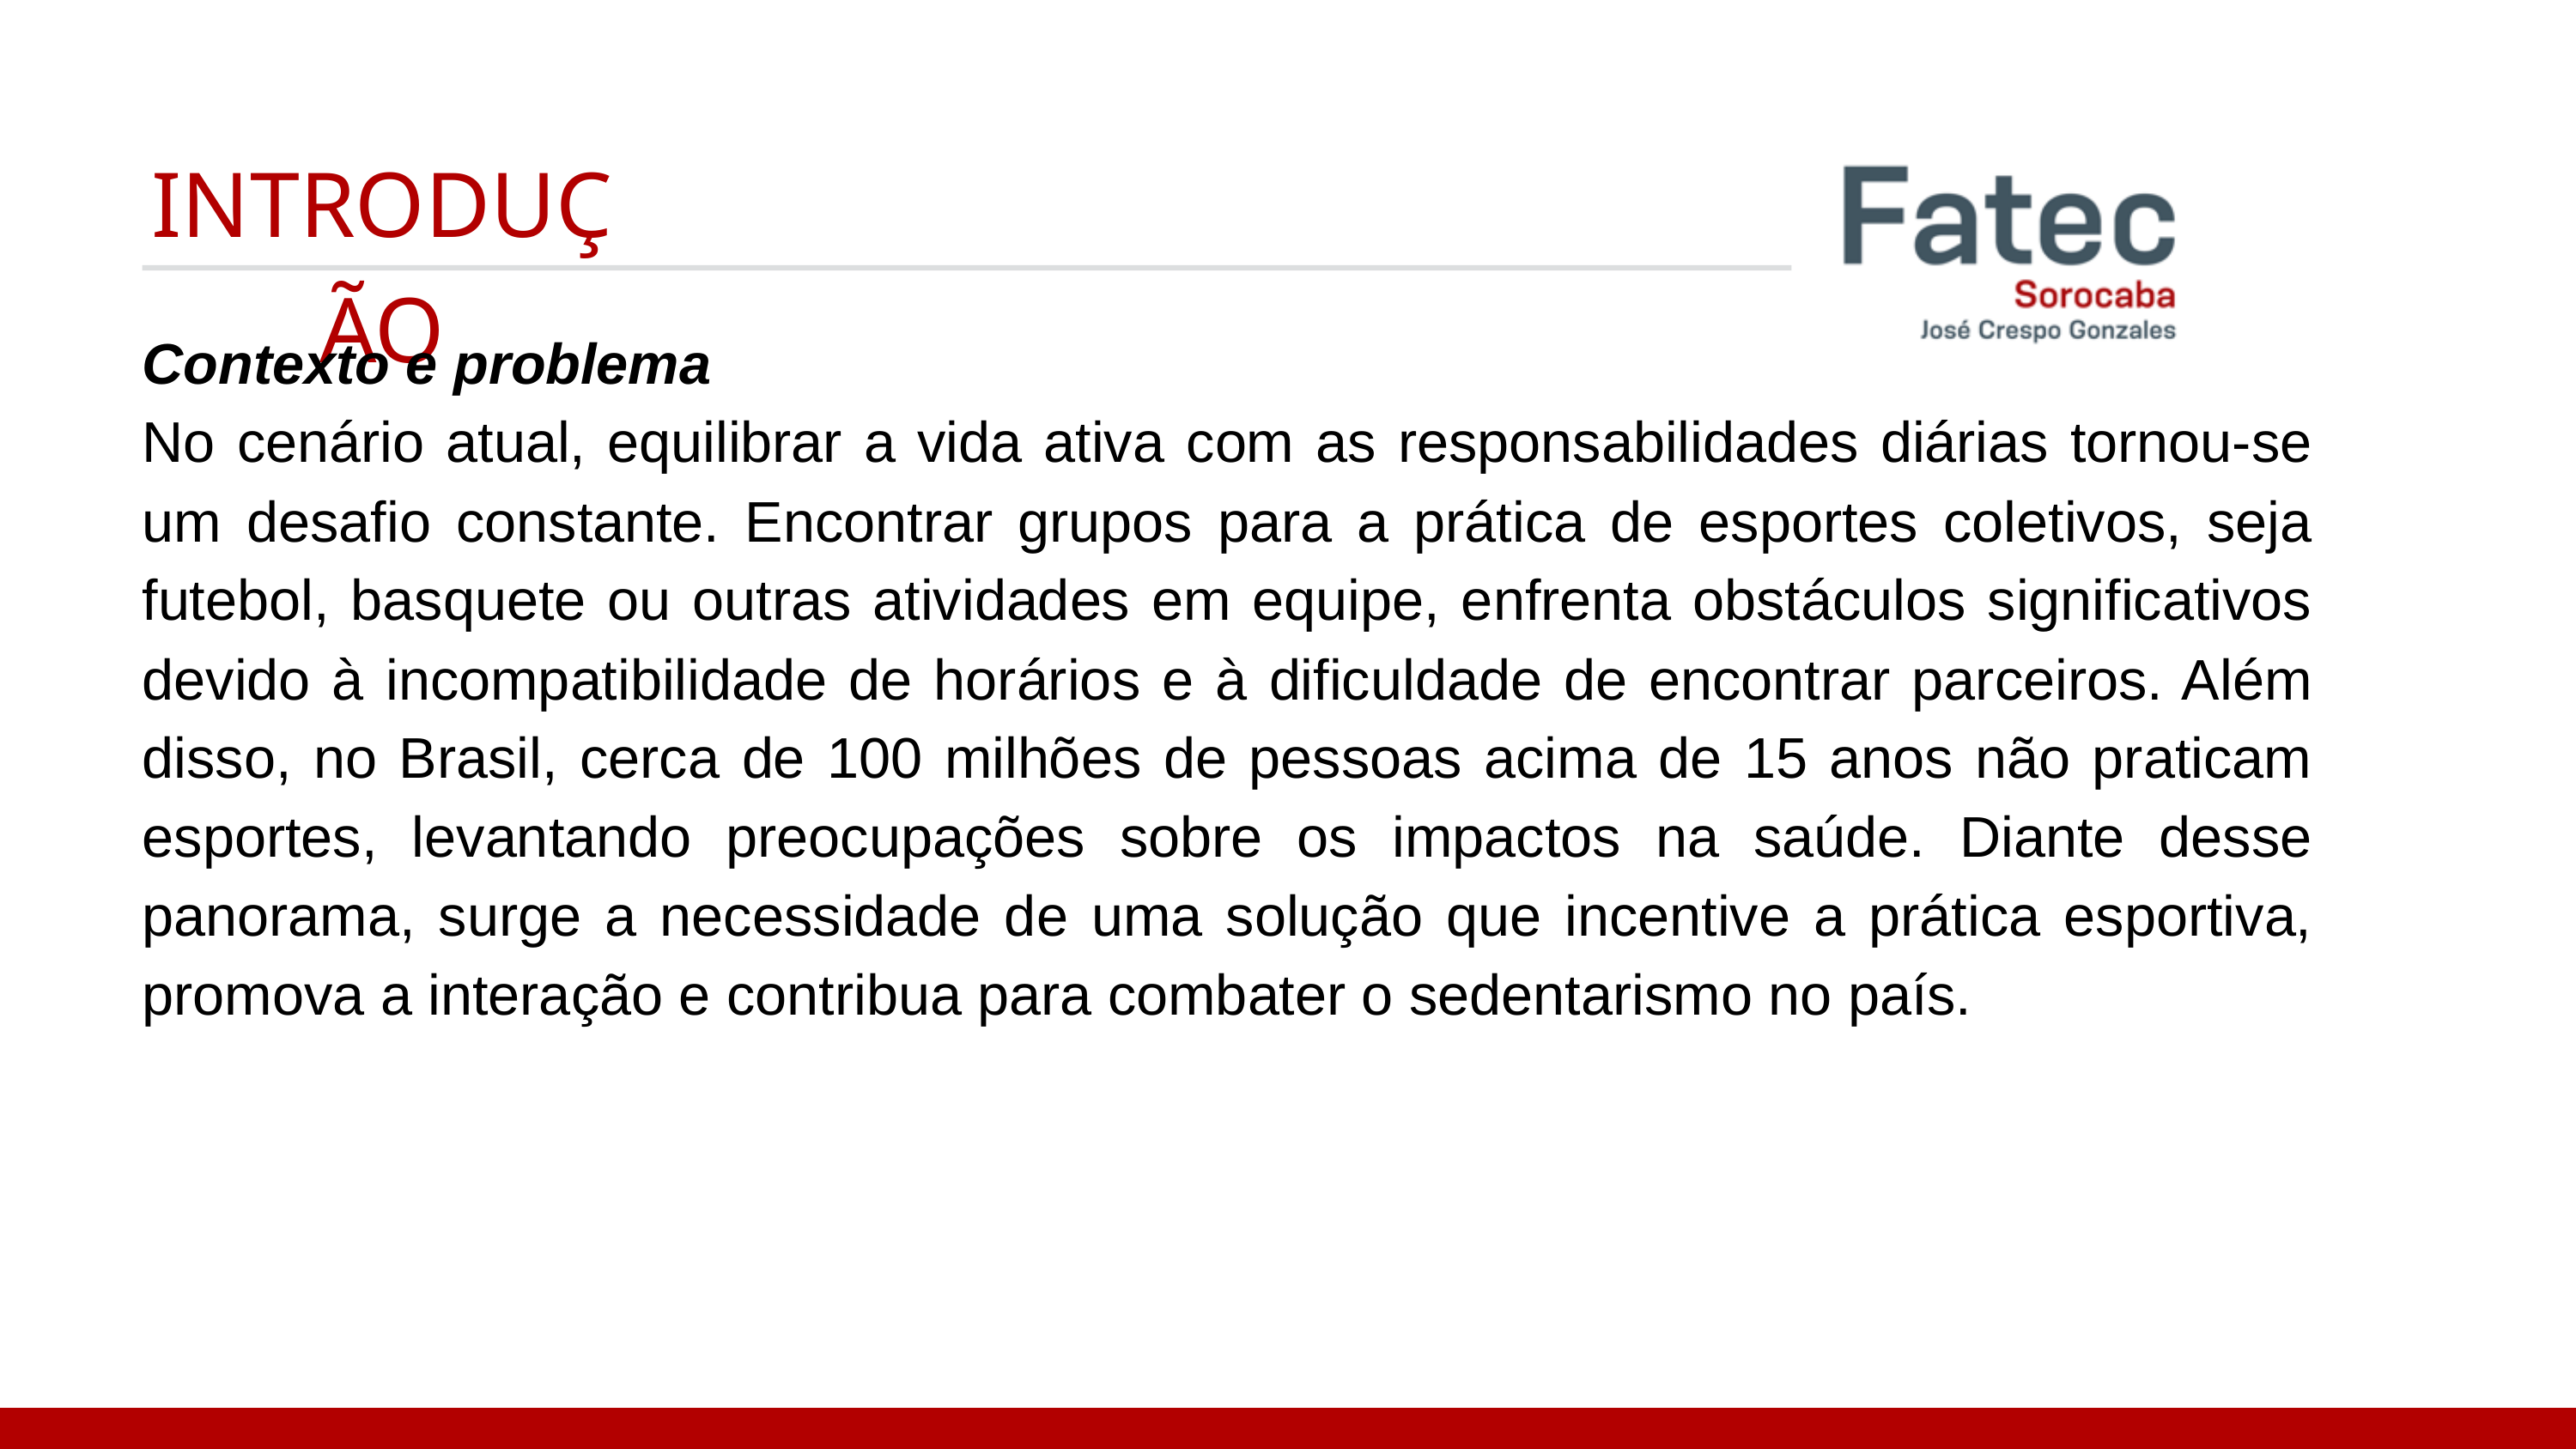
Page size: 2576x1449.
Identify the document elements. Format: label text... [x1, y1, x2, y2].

picture [1830, 67, 2259, 400]
text_box INTRODUÇÃO [142, 130, 623, 267]
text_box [0, 1351, 2576, 1449]
text_box INTRODUÇÃO [142, 268, 623, 326]
text_box Contexto e problema No cenário atual, equilibrar a vida ativa com as responsabilidades diárias tornou-se um desafio constante. Encontrar grupos para a prática de esportes coletivos, seja futebol, basquete ou outras atividades em equipe, enfrenta obstáculos significativos devido à incompatibilidade de horários e à dificuldade de encontrar parceiros. Além disso, no Brasil, cerca de 100 milhões de pessoas acima de 15 anos não praticam esportes, levantando preocupações sobre os impactos na saúde. Diante desse panorama, surge a necessidade de uma solução que incentive a prática esportiva, promova a interação e contribua para combater o sedentarismo no país. [142, 326, 2314, 1028]
